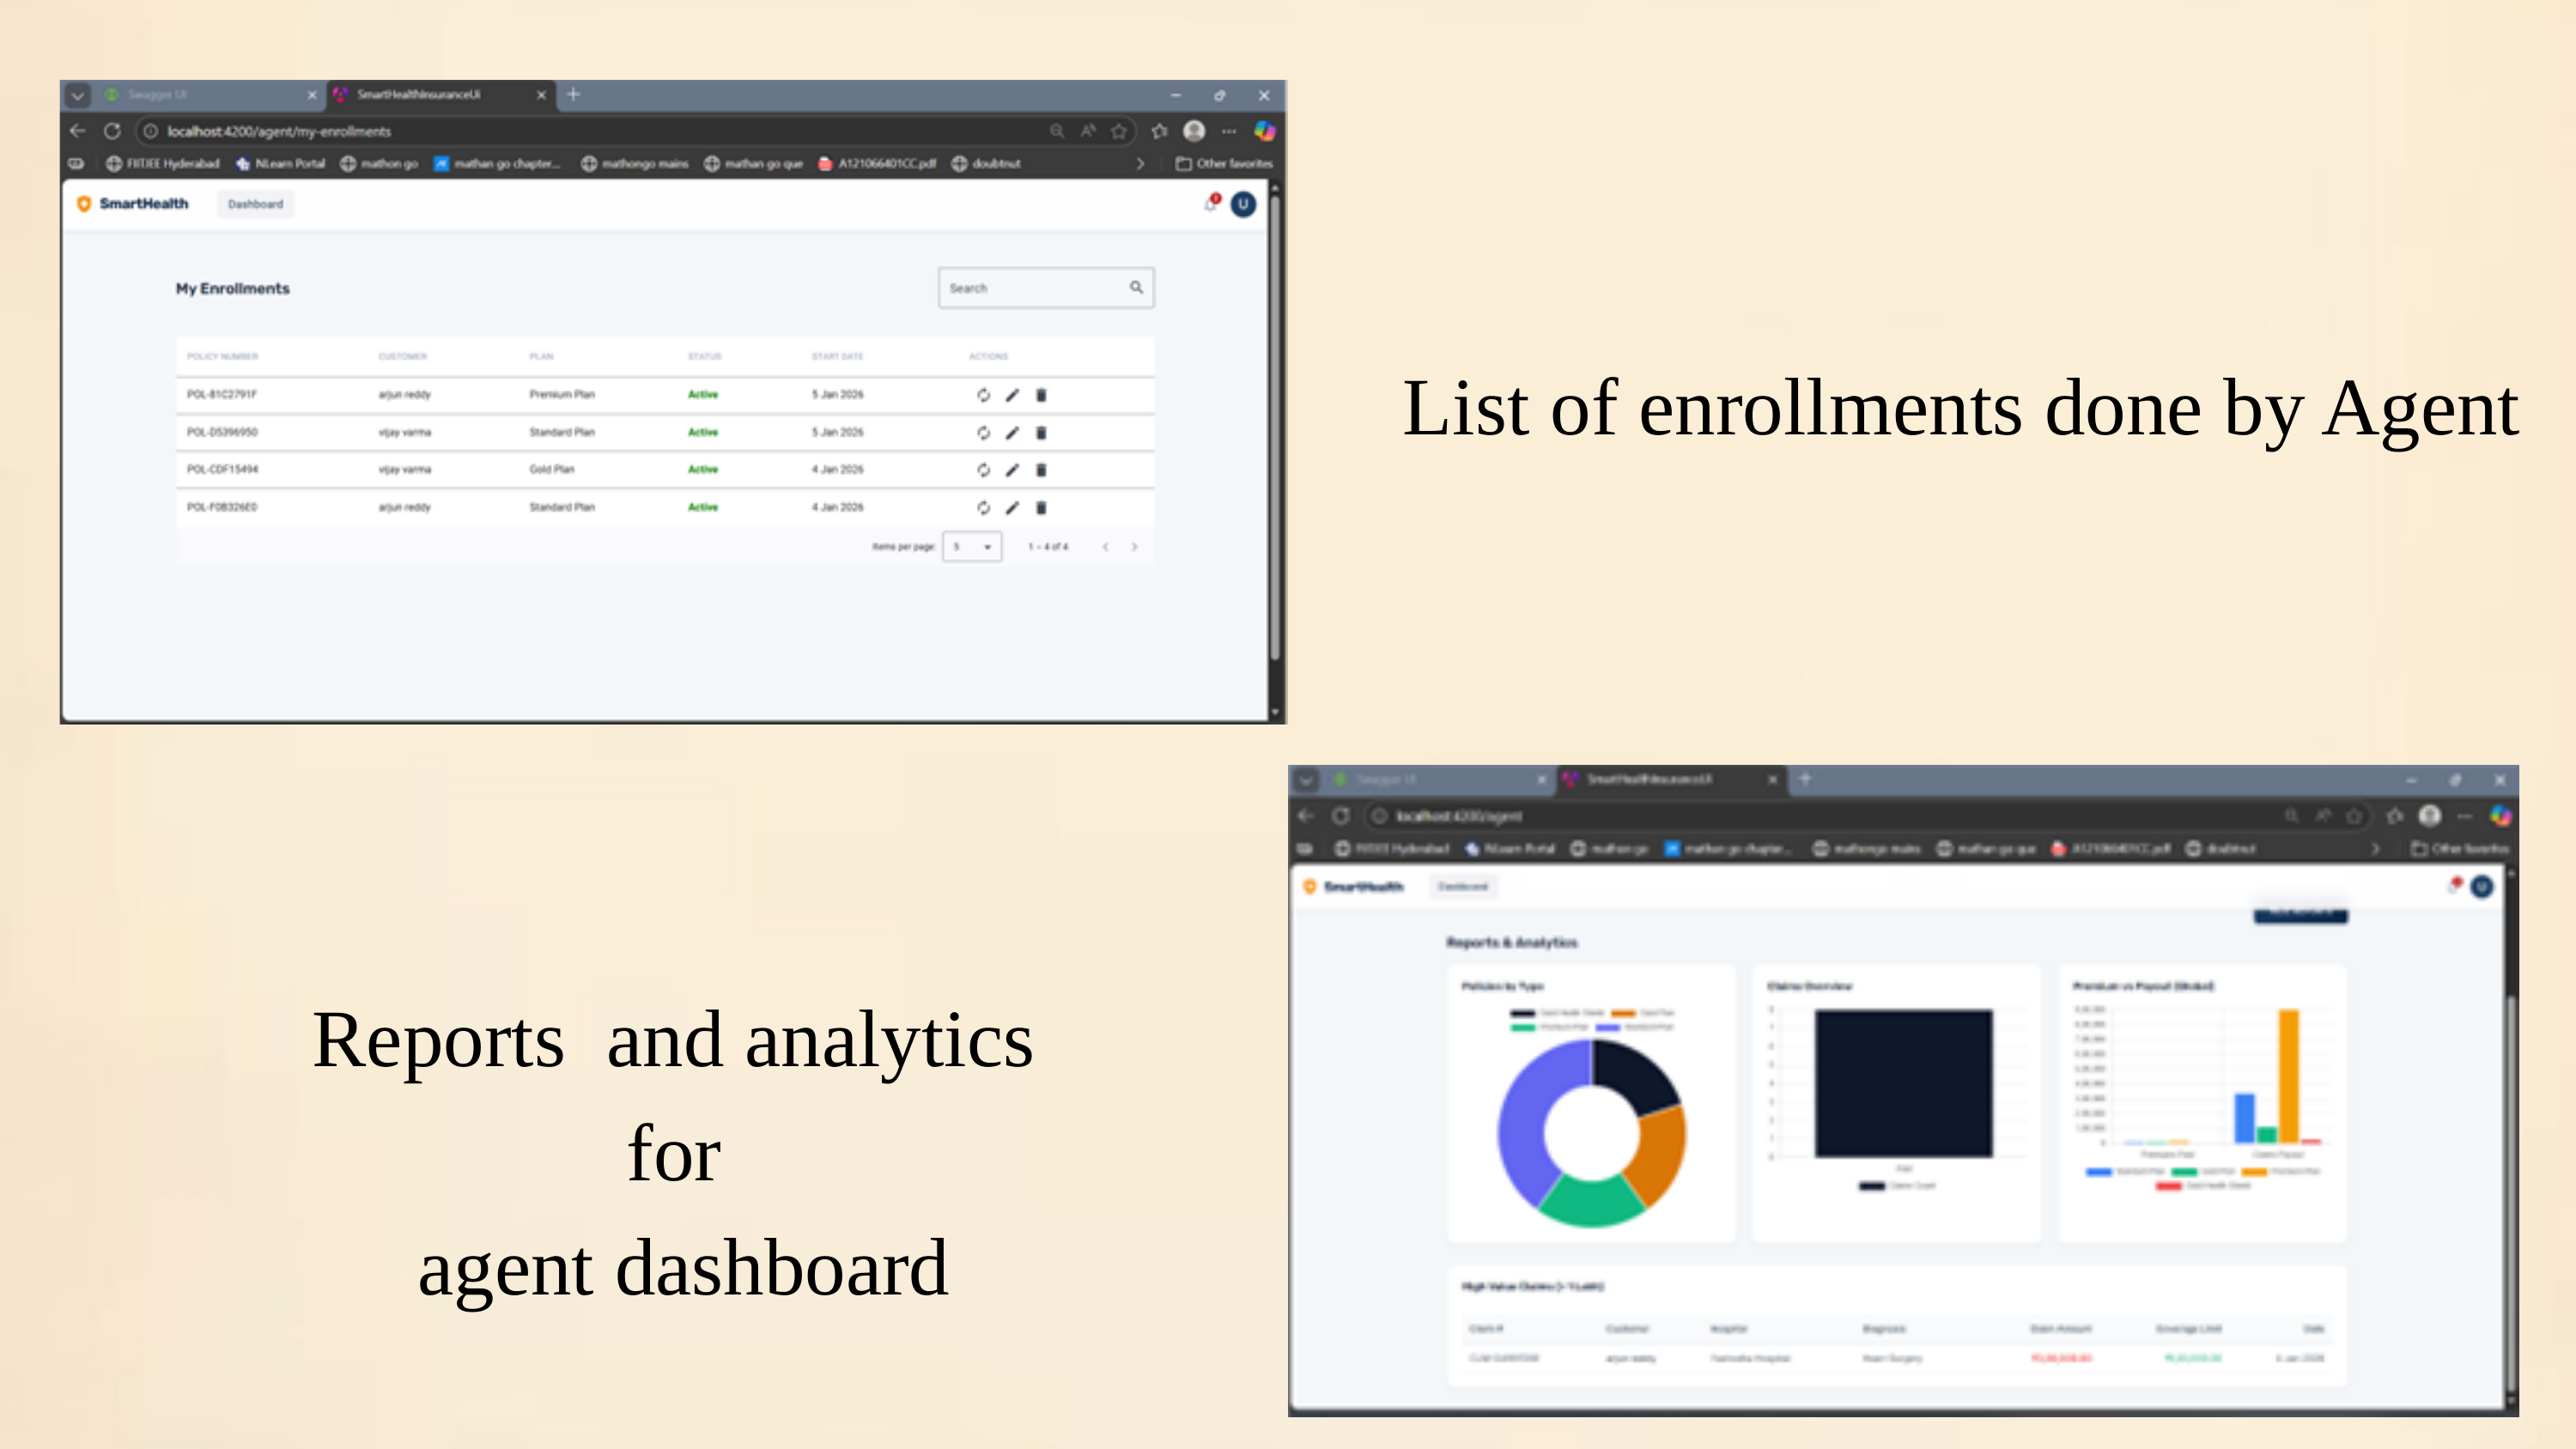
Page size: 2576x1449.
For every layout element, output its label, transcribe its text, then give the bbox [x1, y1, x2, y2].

text_box [59, 80, 1289, 724]
text_box List of enrollments done by Agent [1347, 336, 2576, 452]
text_box [1288, 765, 2519, 1417]
text_box [0, 0, 2576, 1449]
text_box Reports and analytics for agent dashboard [255, 968, 1093, 1312]
